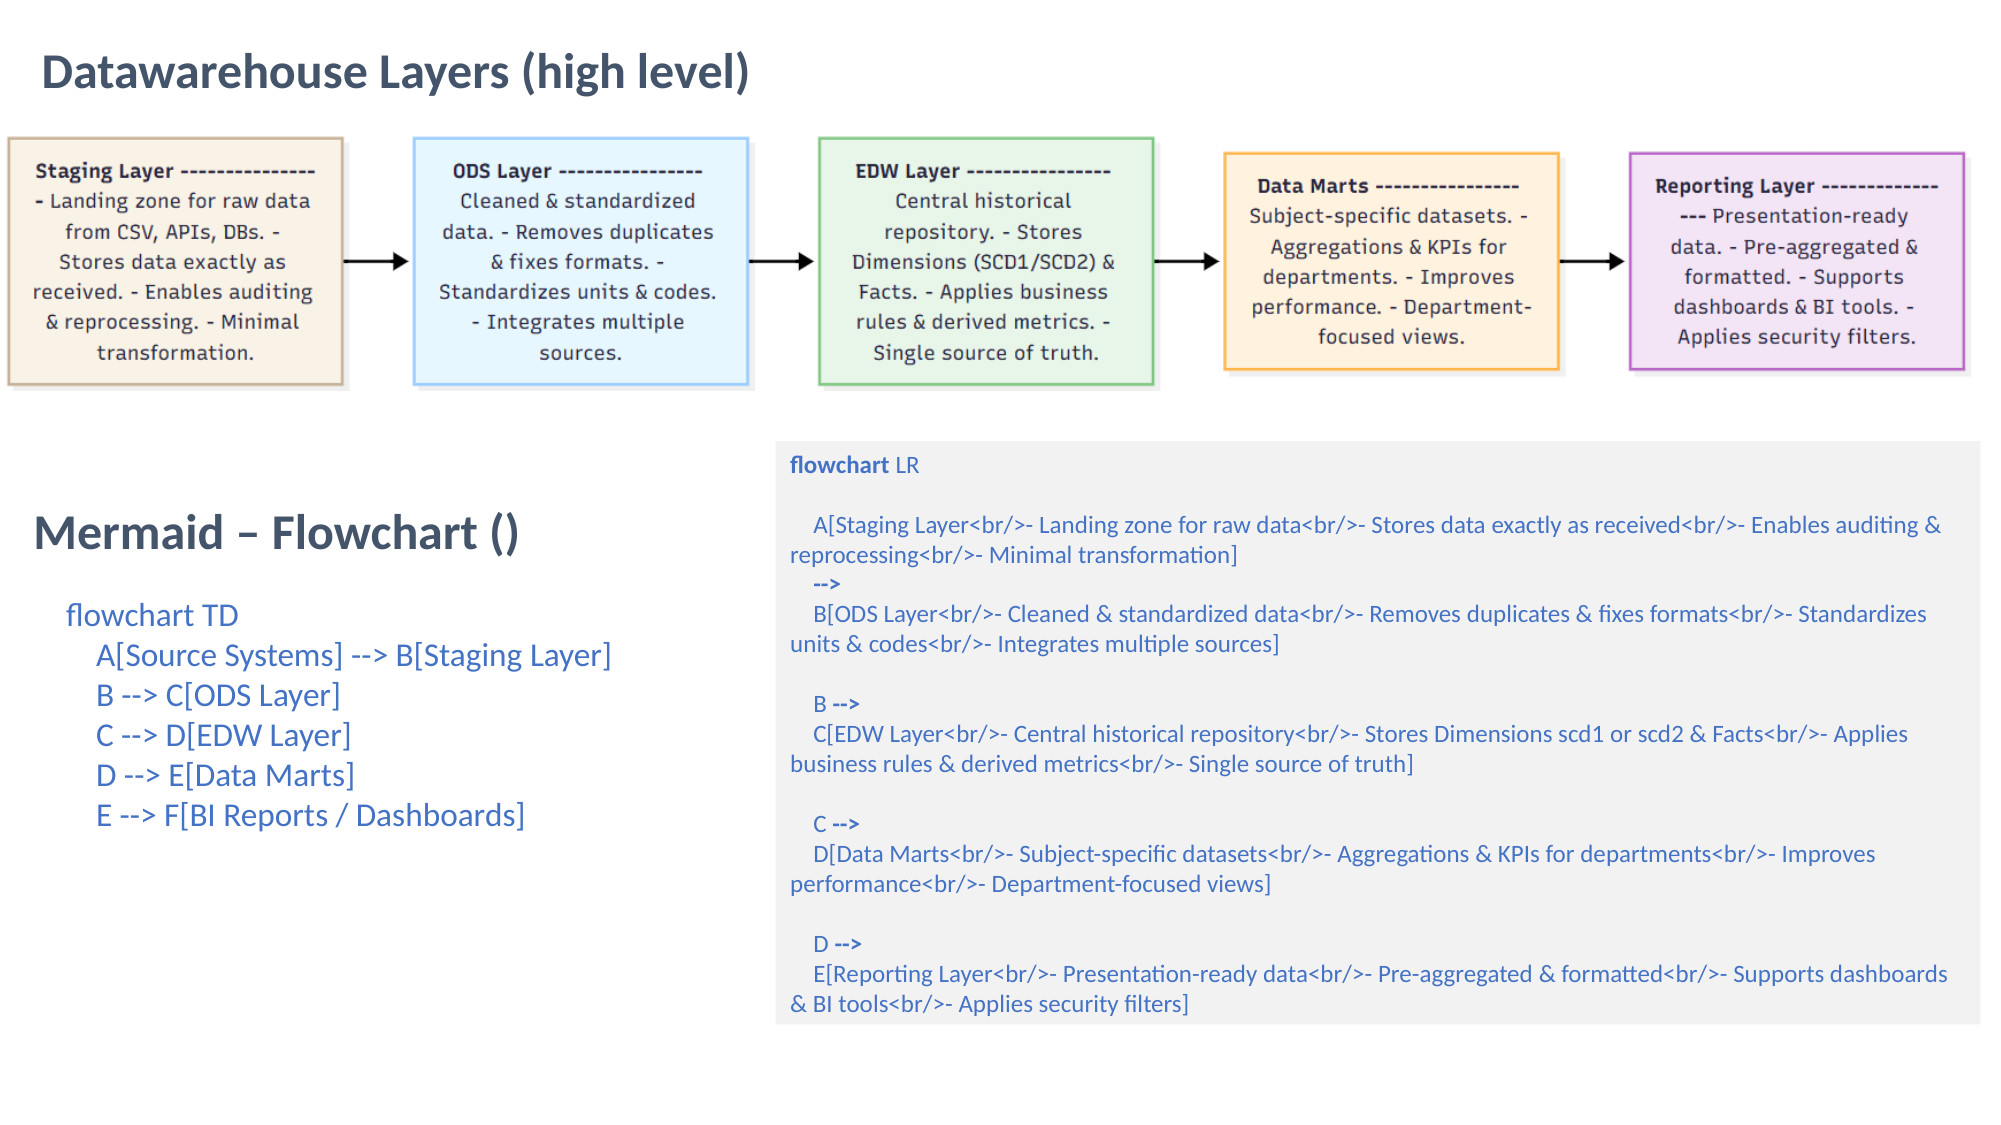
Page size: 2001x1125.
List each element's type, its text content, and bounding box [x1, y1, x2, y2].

picture [2, 125, 2000, 392]
text_box Mermaid – Flowchart () [18, 491, 587, 567]
text_box Datawarehouse Layers (high level) [26, 30, 1292, 106]
text_box flowchart TD A[Source Systems] --> B[Staging Layer] B --> C[ODS Layer] C --> D[EDW Layer] D --> E[Data Marts] E --> F[BI Reports / Dashboards] [51, 586, 628, 841]
text_box flowchart LR A[Staging Layer<br/>- Landing zone for raw data<br/>- Stores data exactly as received<br/>- Enables auditing & reprocessing<br/>- Minimal transformation] --> B[ODS Layer<br/>- Cleaned & standardized data<br/>- Removes duplicates & fixes formats<br/>- Standardizes units & codes<br/>- Integrates multiple sources] B --> C[EDW Layer<br/>- Central historical repository<br/>- Stores Dimensions scd1 or scd2 & Facts<br/>- Applies business rules & derived metrics<br/>- Single source of truth] C --> D[Data Marts<br/>- Subject-specific datasets<br/>- Aggregations & KPIs for departments<br/>- Improves performance<br/>- Department-focused views] D --> E[Reporting Layer<br/>- Presentation-ready data<br/>- Pre-aggregated & formatted<br/>- Supports dashboards & BI tools<br/>- Applies security filters] [775, 440, 1981, 1025]
